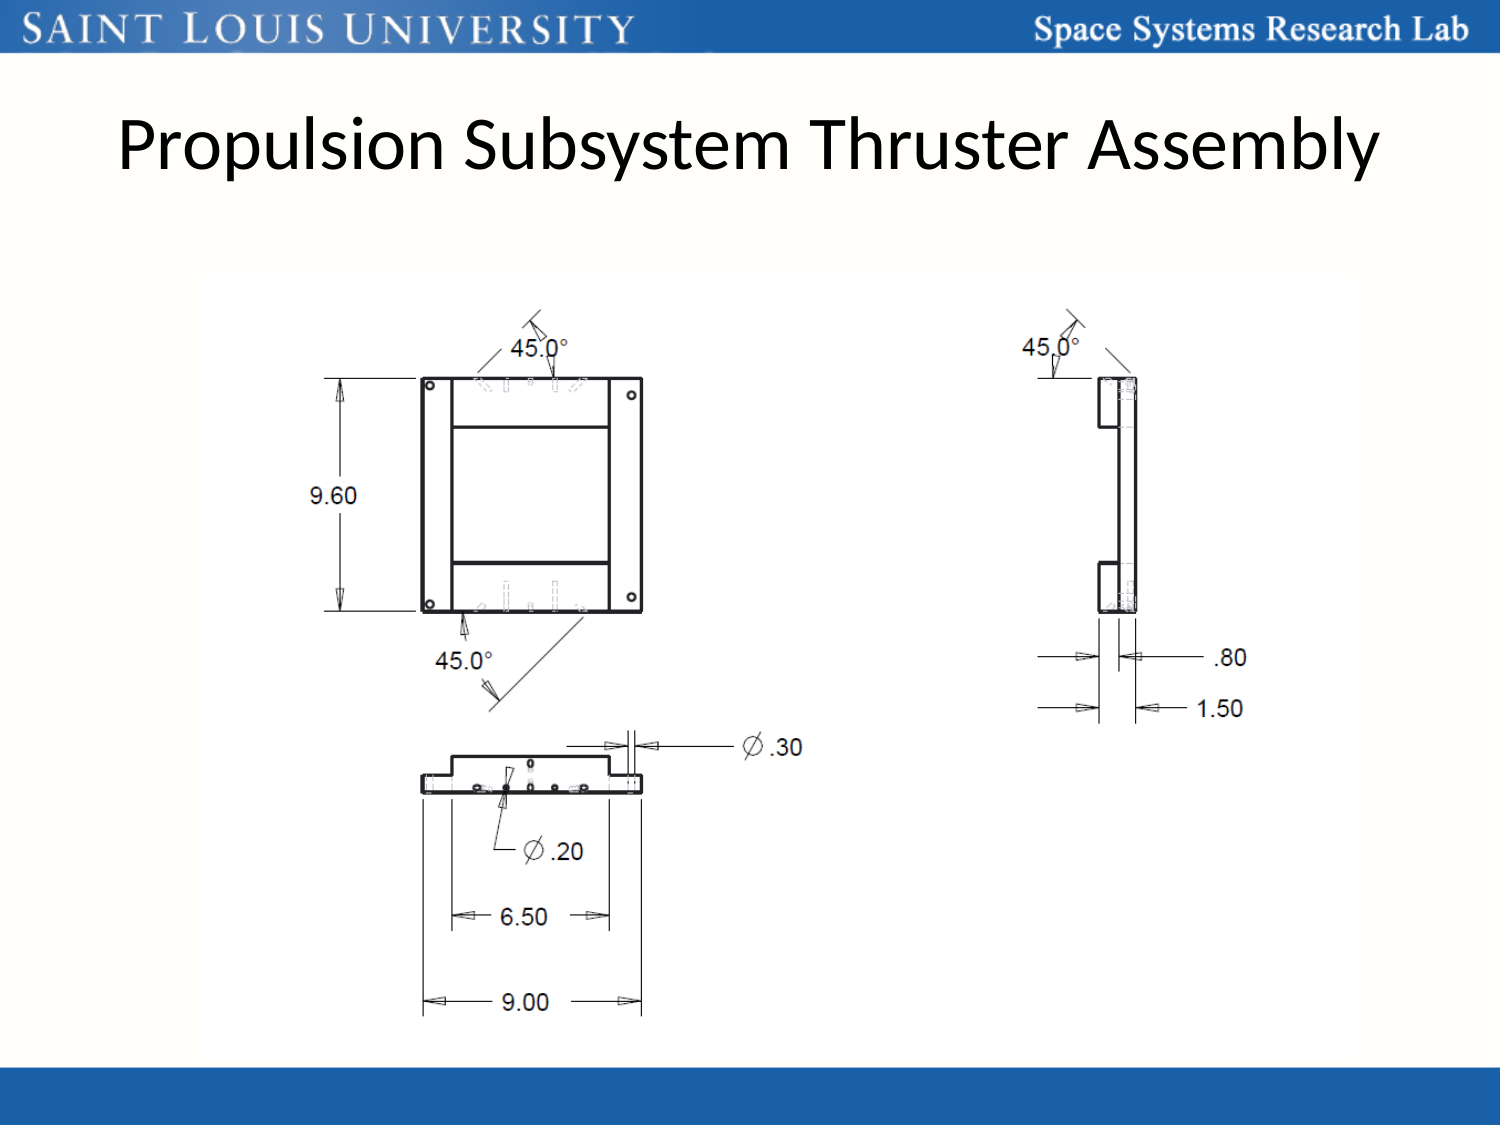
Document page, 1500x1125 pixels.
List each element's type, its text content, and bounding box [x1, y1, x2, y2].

picture [0, 0, 1500, 1125]
title Propulsion Subsystem Thruster Assembly [75, 45, 1425, 233]
